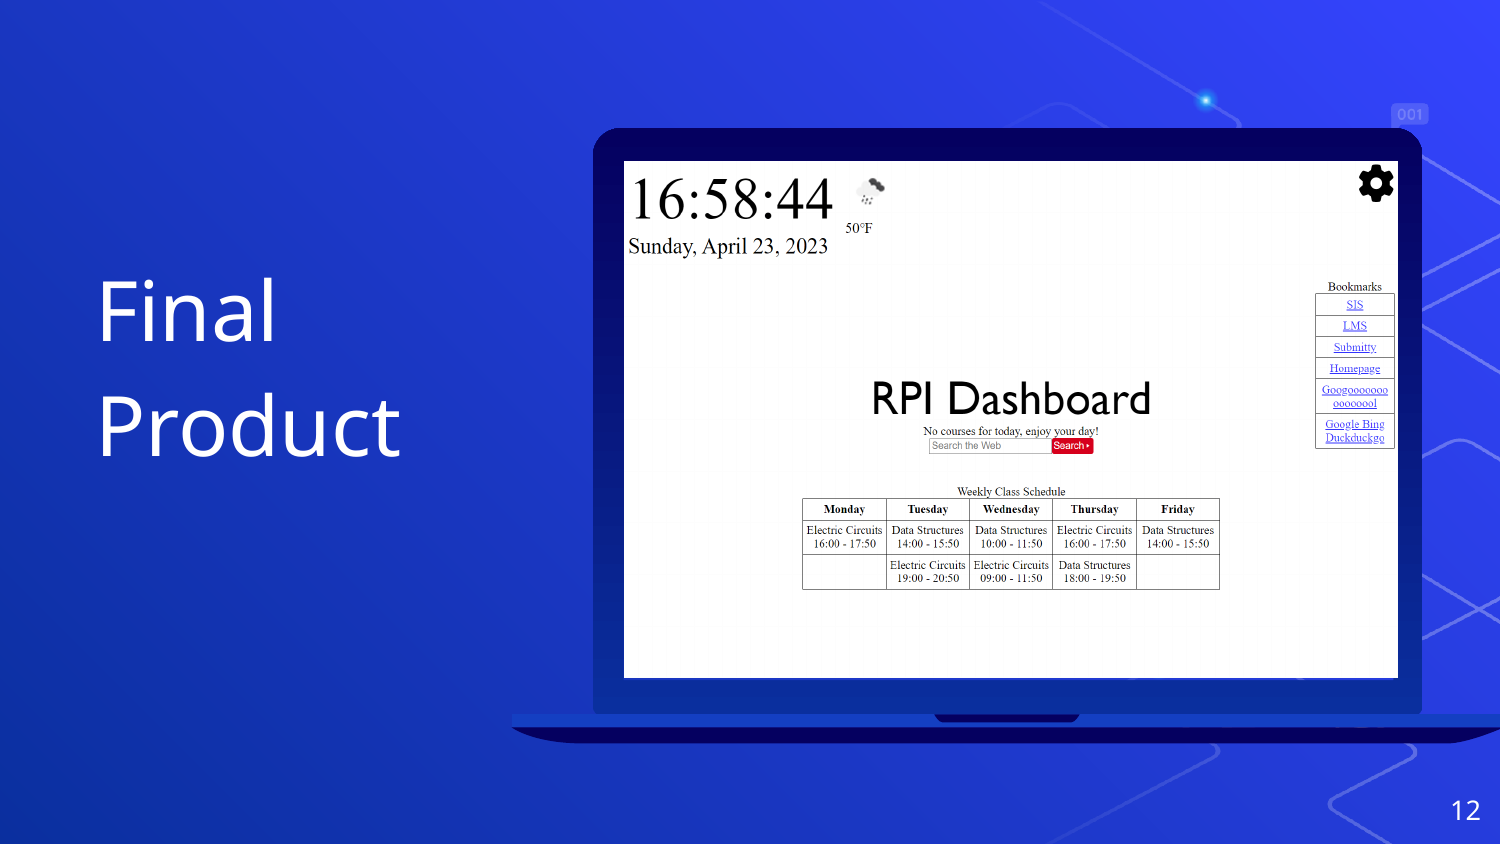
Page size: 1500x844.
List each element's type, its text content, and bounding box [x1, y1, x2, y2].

list Final Product [95, 128, 509, 716]
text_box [511, 128, 1500, 744]
picture [623, 161, 1398, 678]
slide_number ‹#› [1391, 779, 1482, 844]
picture [0, 0, 1500, 844]
